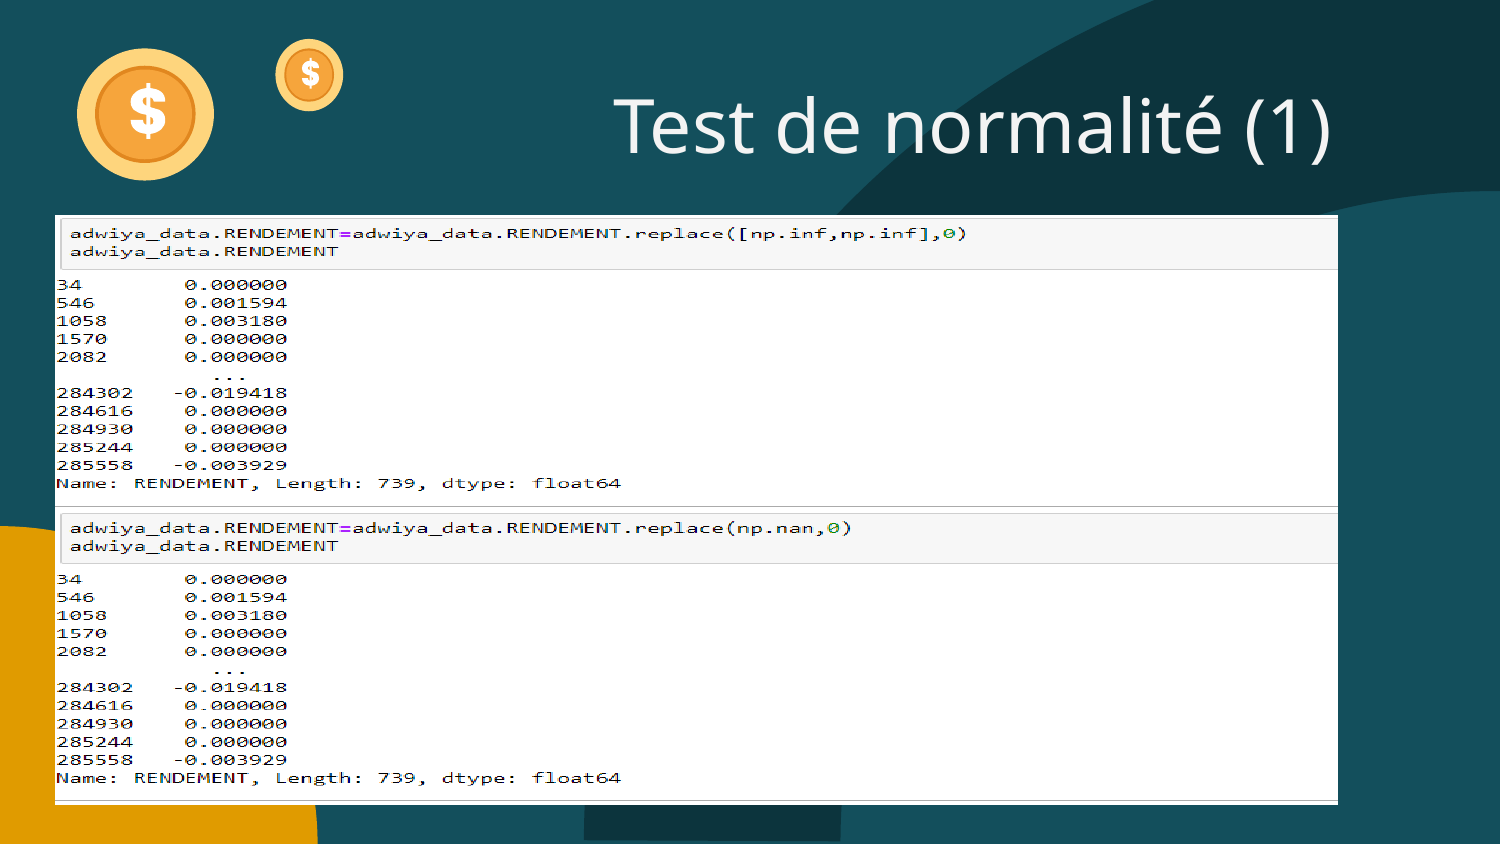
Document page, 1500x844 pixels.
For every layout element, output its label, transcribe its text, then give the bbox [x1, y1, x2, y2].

title Test de normalité (1) [420, 63, 1500, 158]
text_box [275, 38, 344, 112]
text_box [76, 48, 215, 181]
picture [54, 215, 1338, 805]
